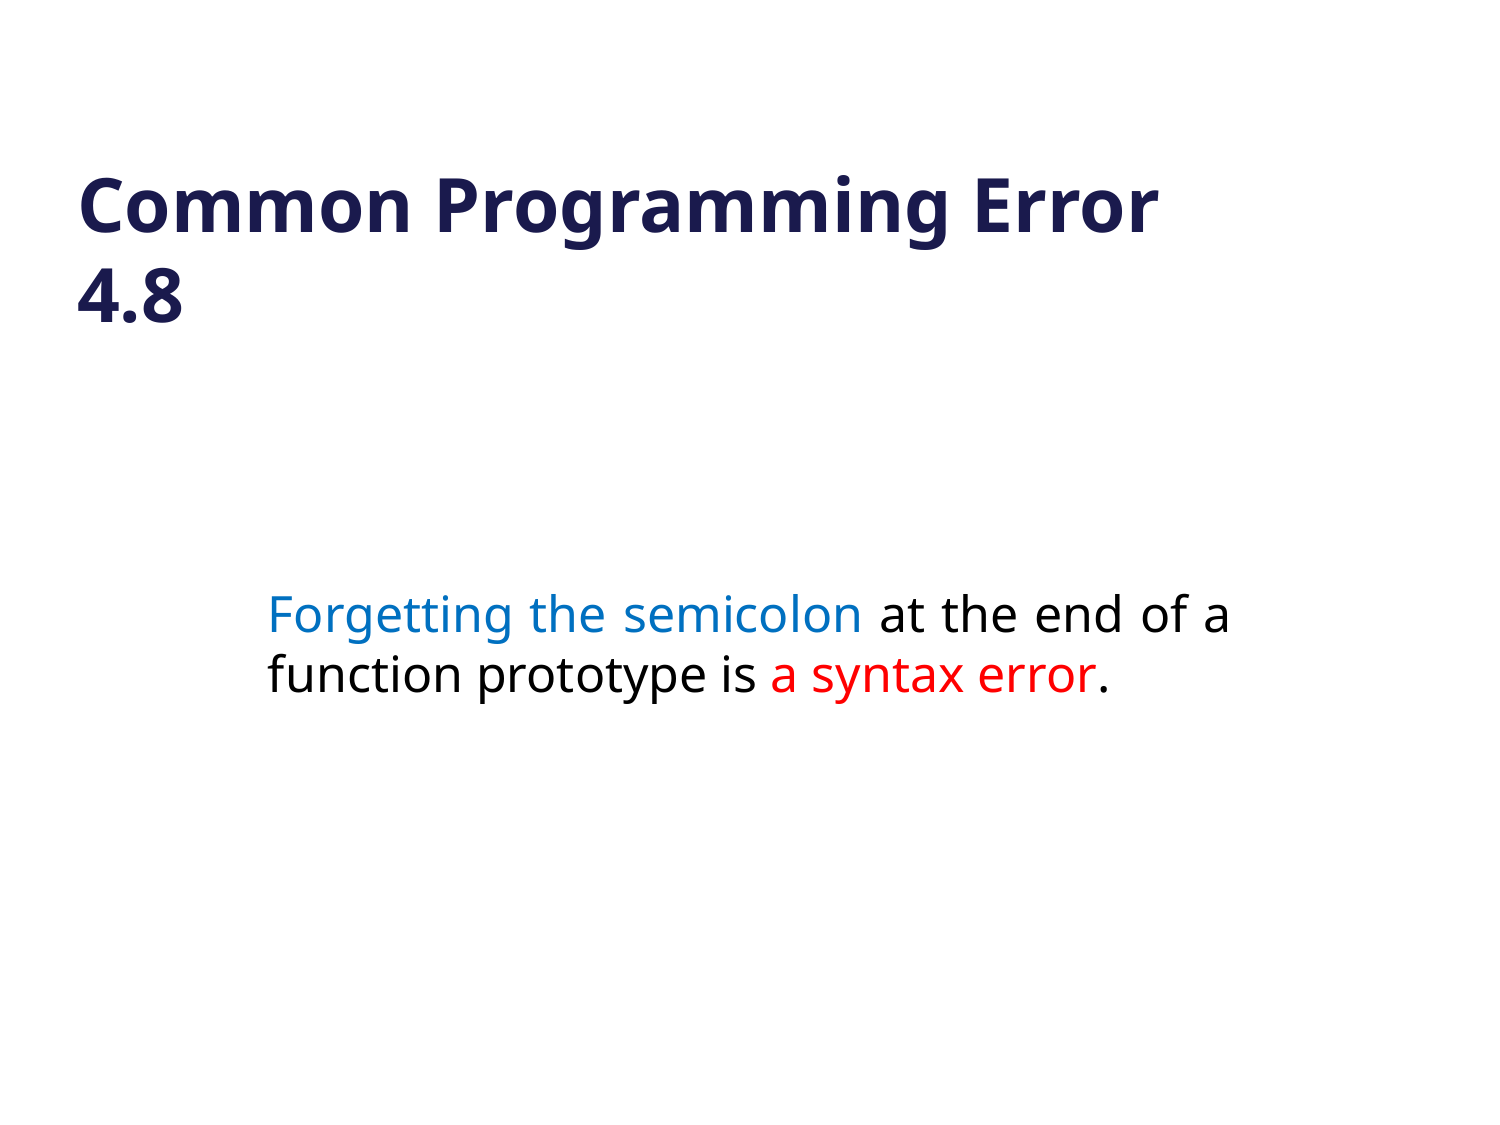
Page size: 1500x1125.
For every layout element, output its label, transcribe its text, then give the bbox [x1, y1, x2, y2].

title Common Programming Error 4.8 [62, 149, 1225, 353]
list Forgetting the semicolon at the end of a function prototype is a syntax error. [253, 575, 1247, 712]
